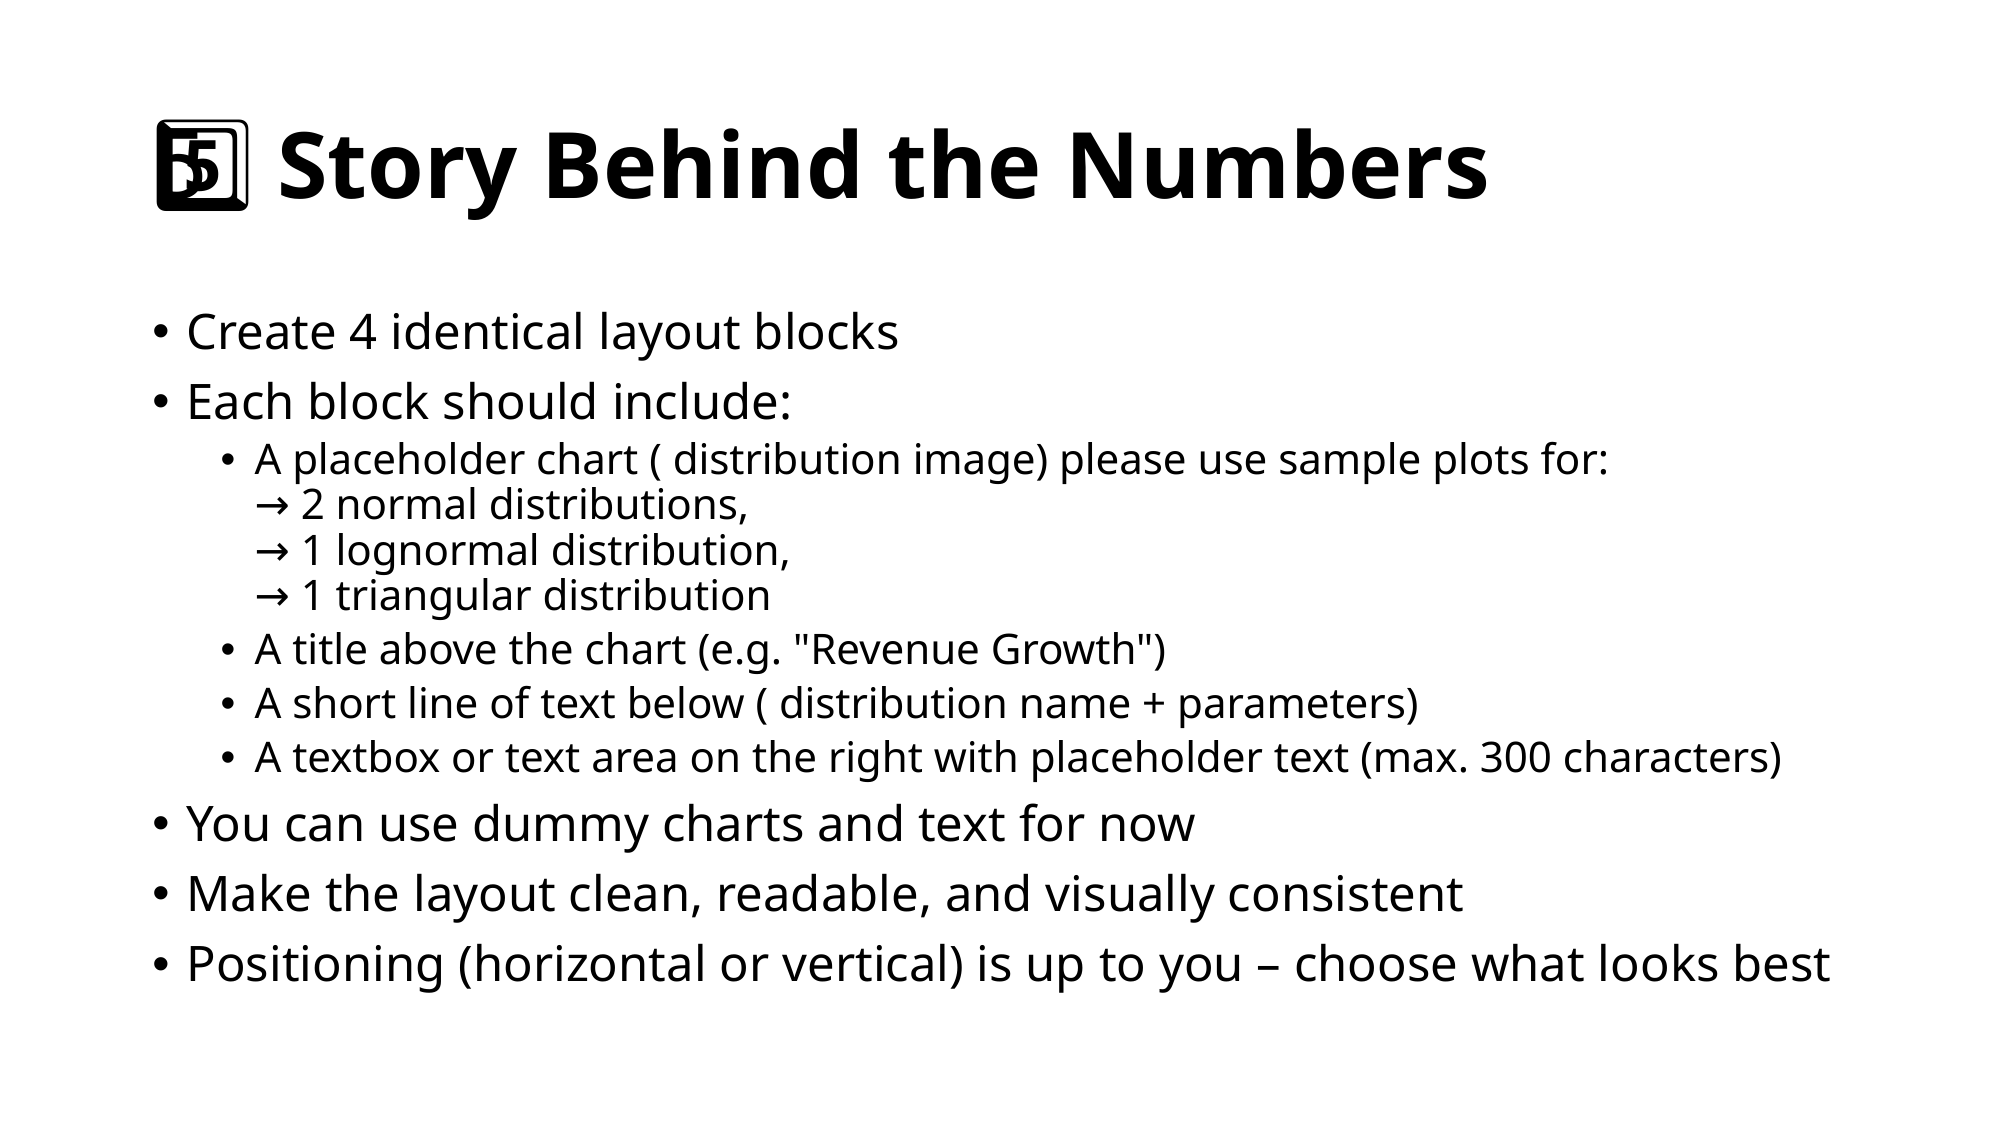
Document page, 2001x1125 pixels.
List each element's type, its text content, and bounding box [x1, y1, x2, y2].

title 5️⃣ Story Behind the Numbers [137, 59, 1863, 278]
list Create 4 identical layout blocks Each block should include: A placeholder chart ( distribution image) please use sample plots for: → 2 normal distributions, → 1 lognormal distribution, → 1 triangular distribution A title above the chart (e.g. "Revenue Growth") A short line of text below ( distribution name + parameters) A textbox or text area on the right with placeholder text (max. 300 characters) You can use dummy charts and text for now Make the layout clean, readable, and visually consistent Positioning (horizontal or vertical) is up to you – choose what looks best [137, 299, 1863, 1014]
